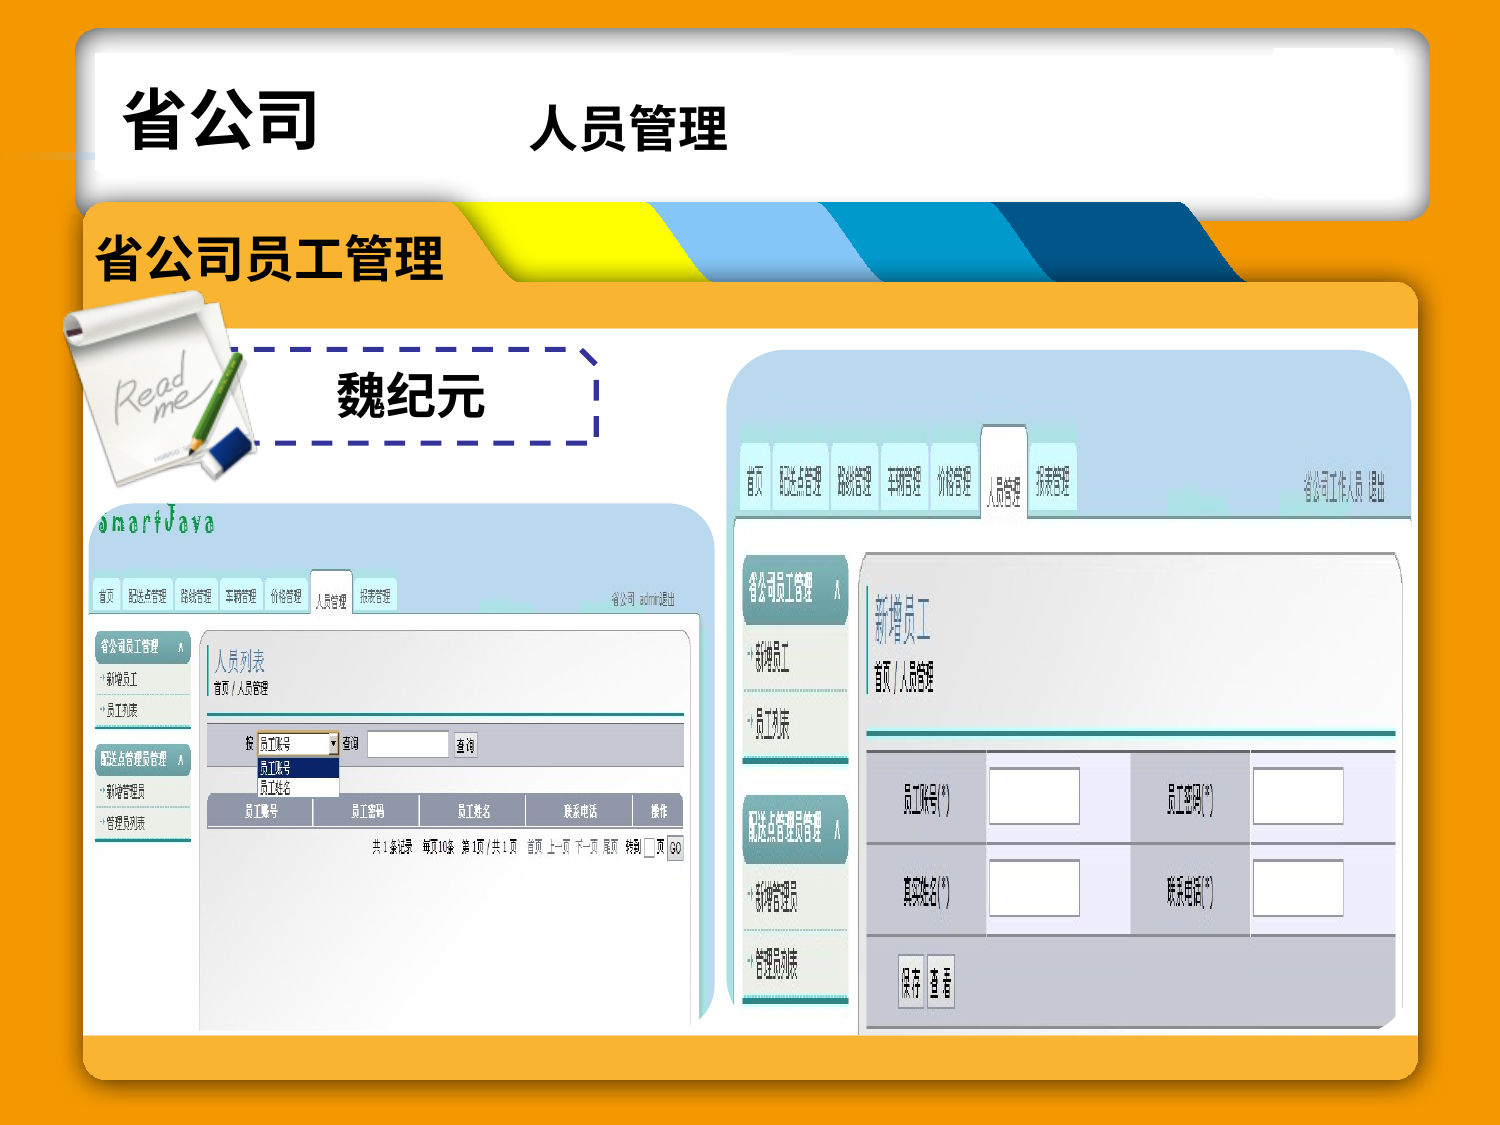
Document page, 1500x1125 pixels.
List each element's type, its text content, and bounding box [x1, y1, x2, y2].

text_box 省公司员工管理 [79, 219, 460, 289]
text_box 人员管理 [513, 89, 1258, 165]
text_box 省公司 [106, 70, 337, 165]
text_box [62, 290, 597, 492]
picture [0, 0, 1500, 1125]
